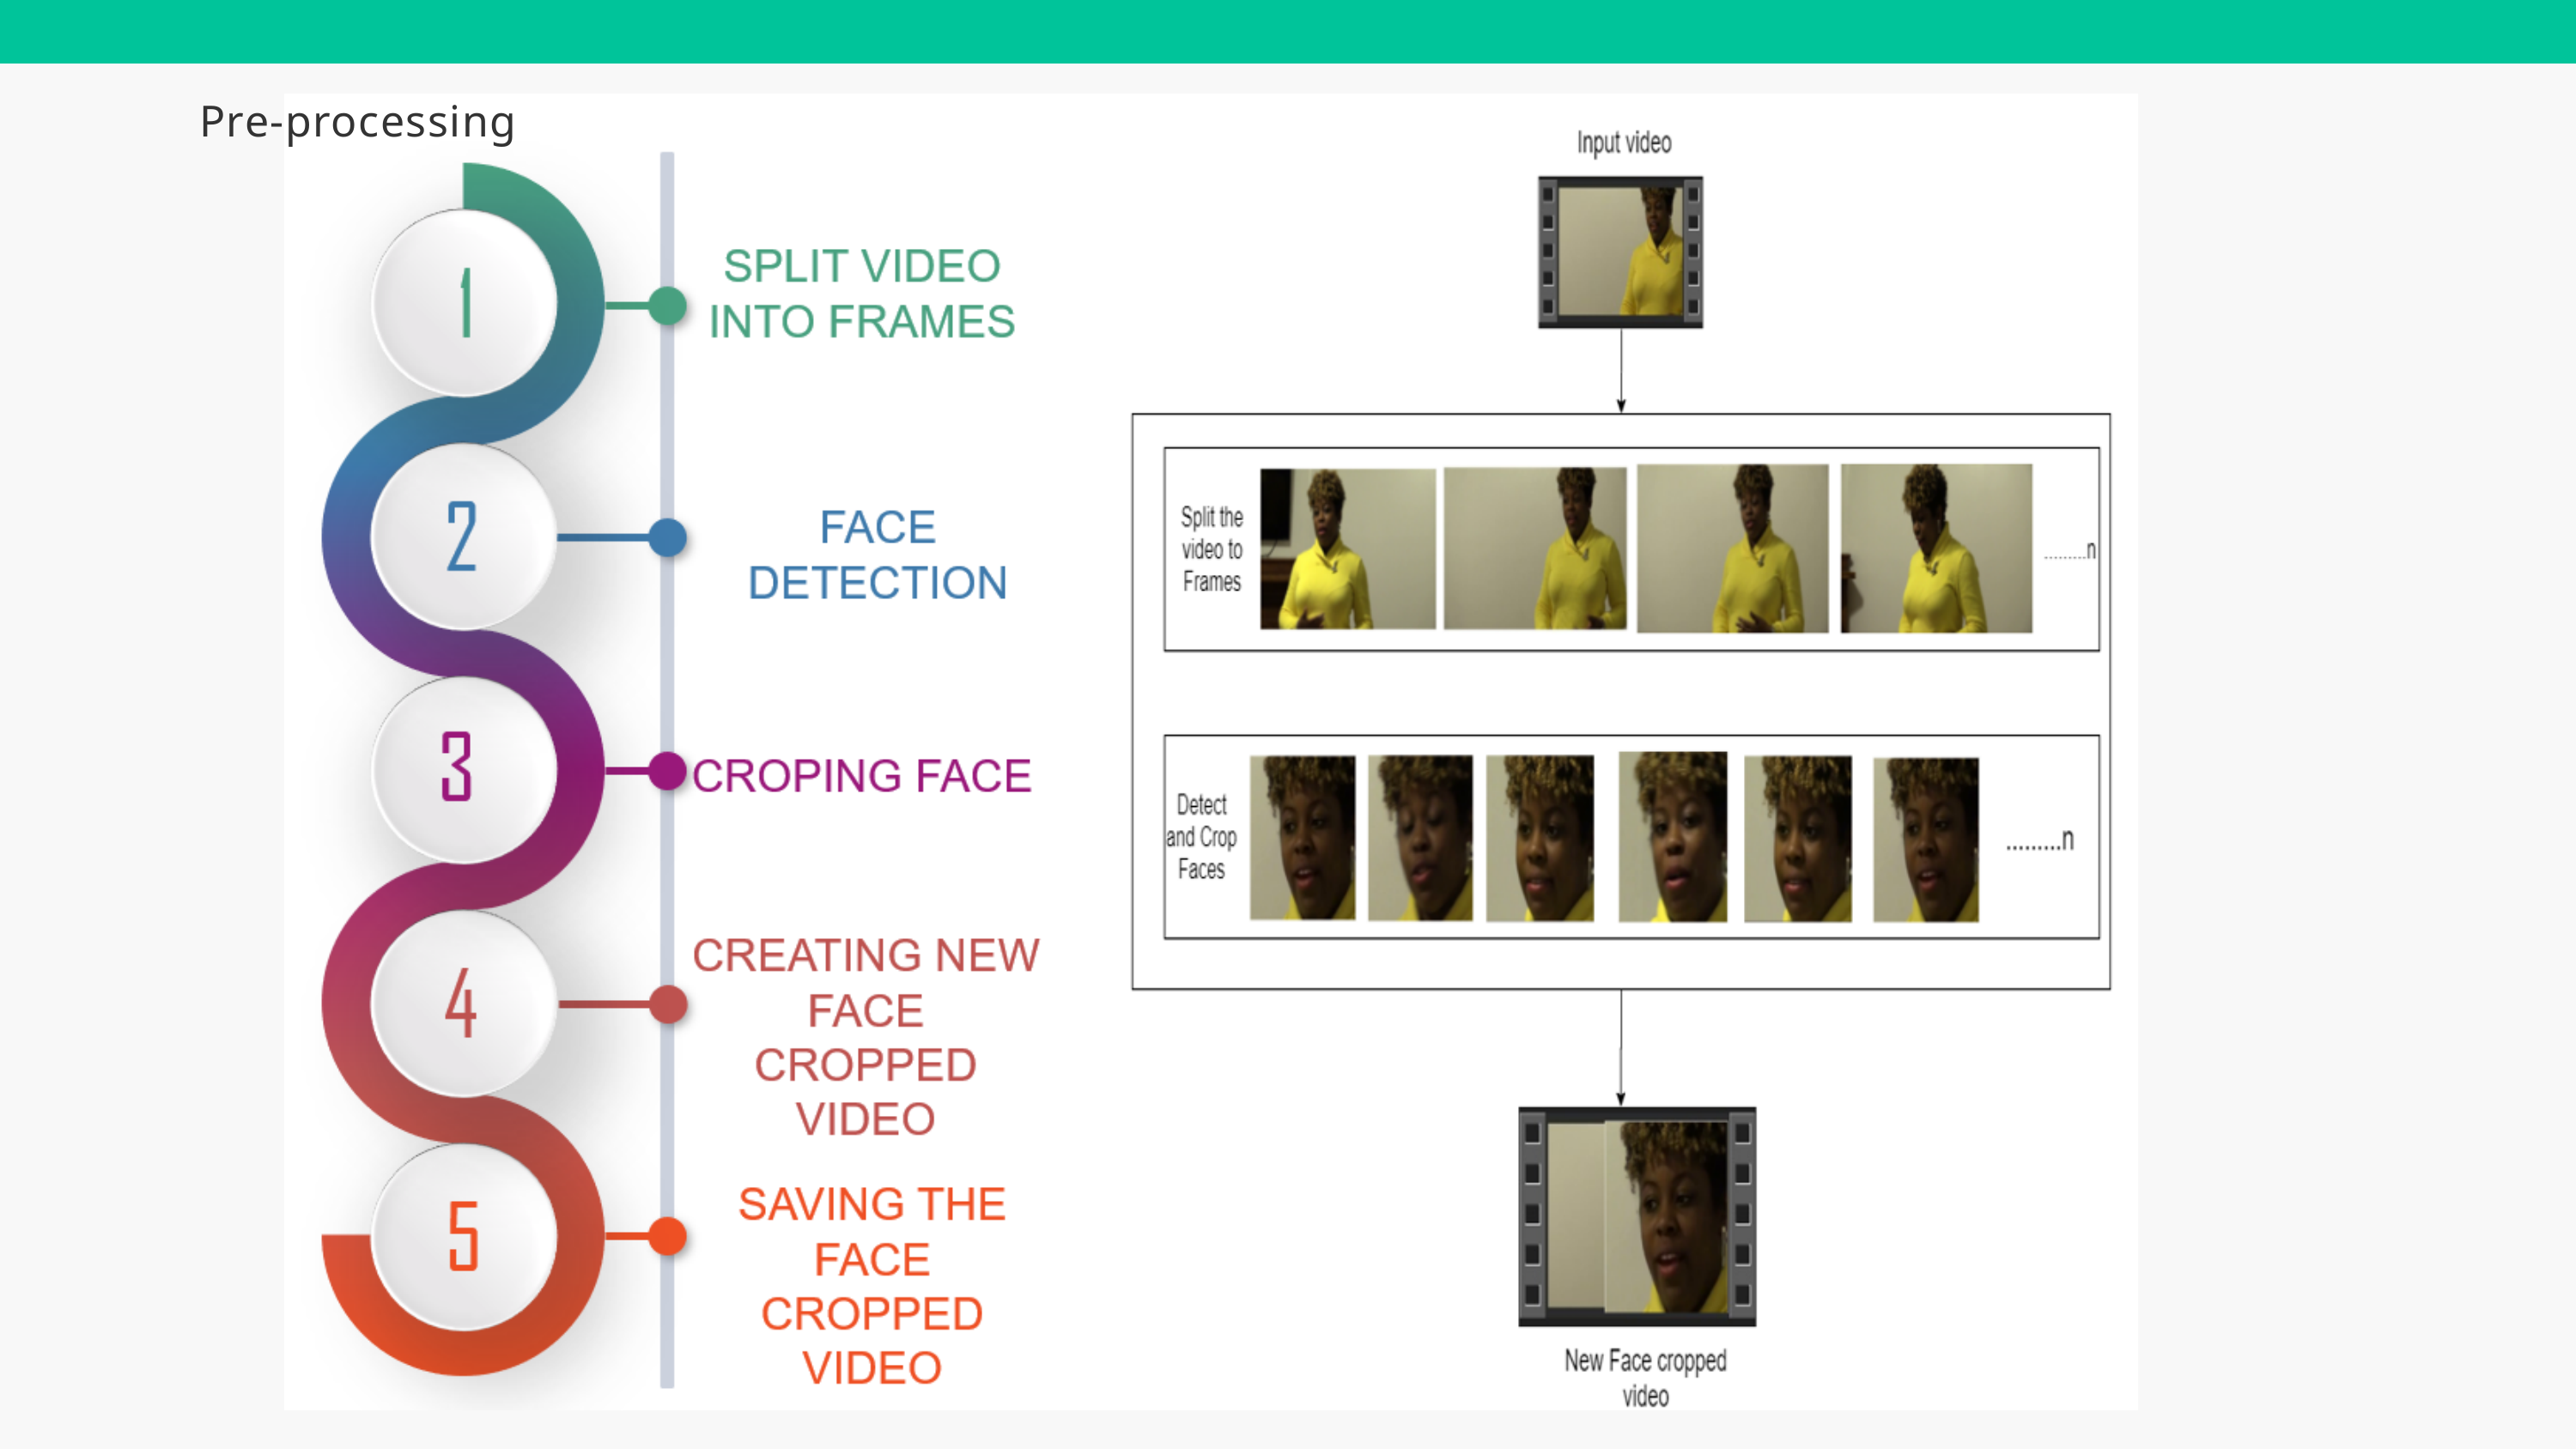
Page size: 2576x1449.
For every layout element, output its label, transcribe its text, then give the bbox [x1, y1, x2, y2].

text_box Pre-processing [199, 94, 1692, 146]
text_box [283, 94, 2139, 1410]
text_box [0, 0, 2576, 64]
